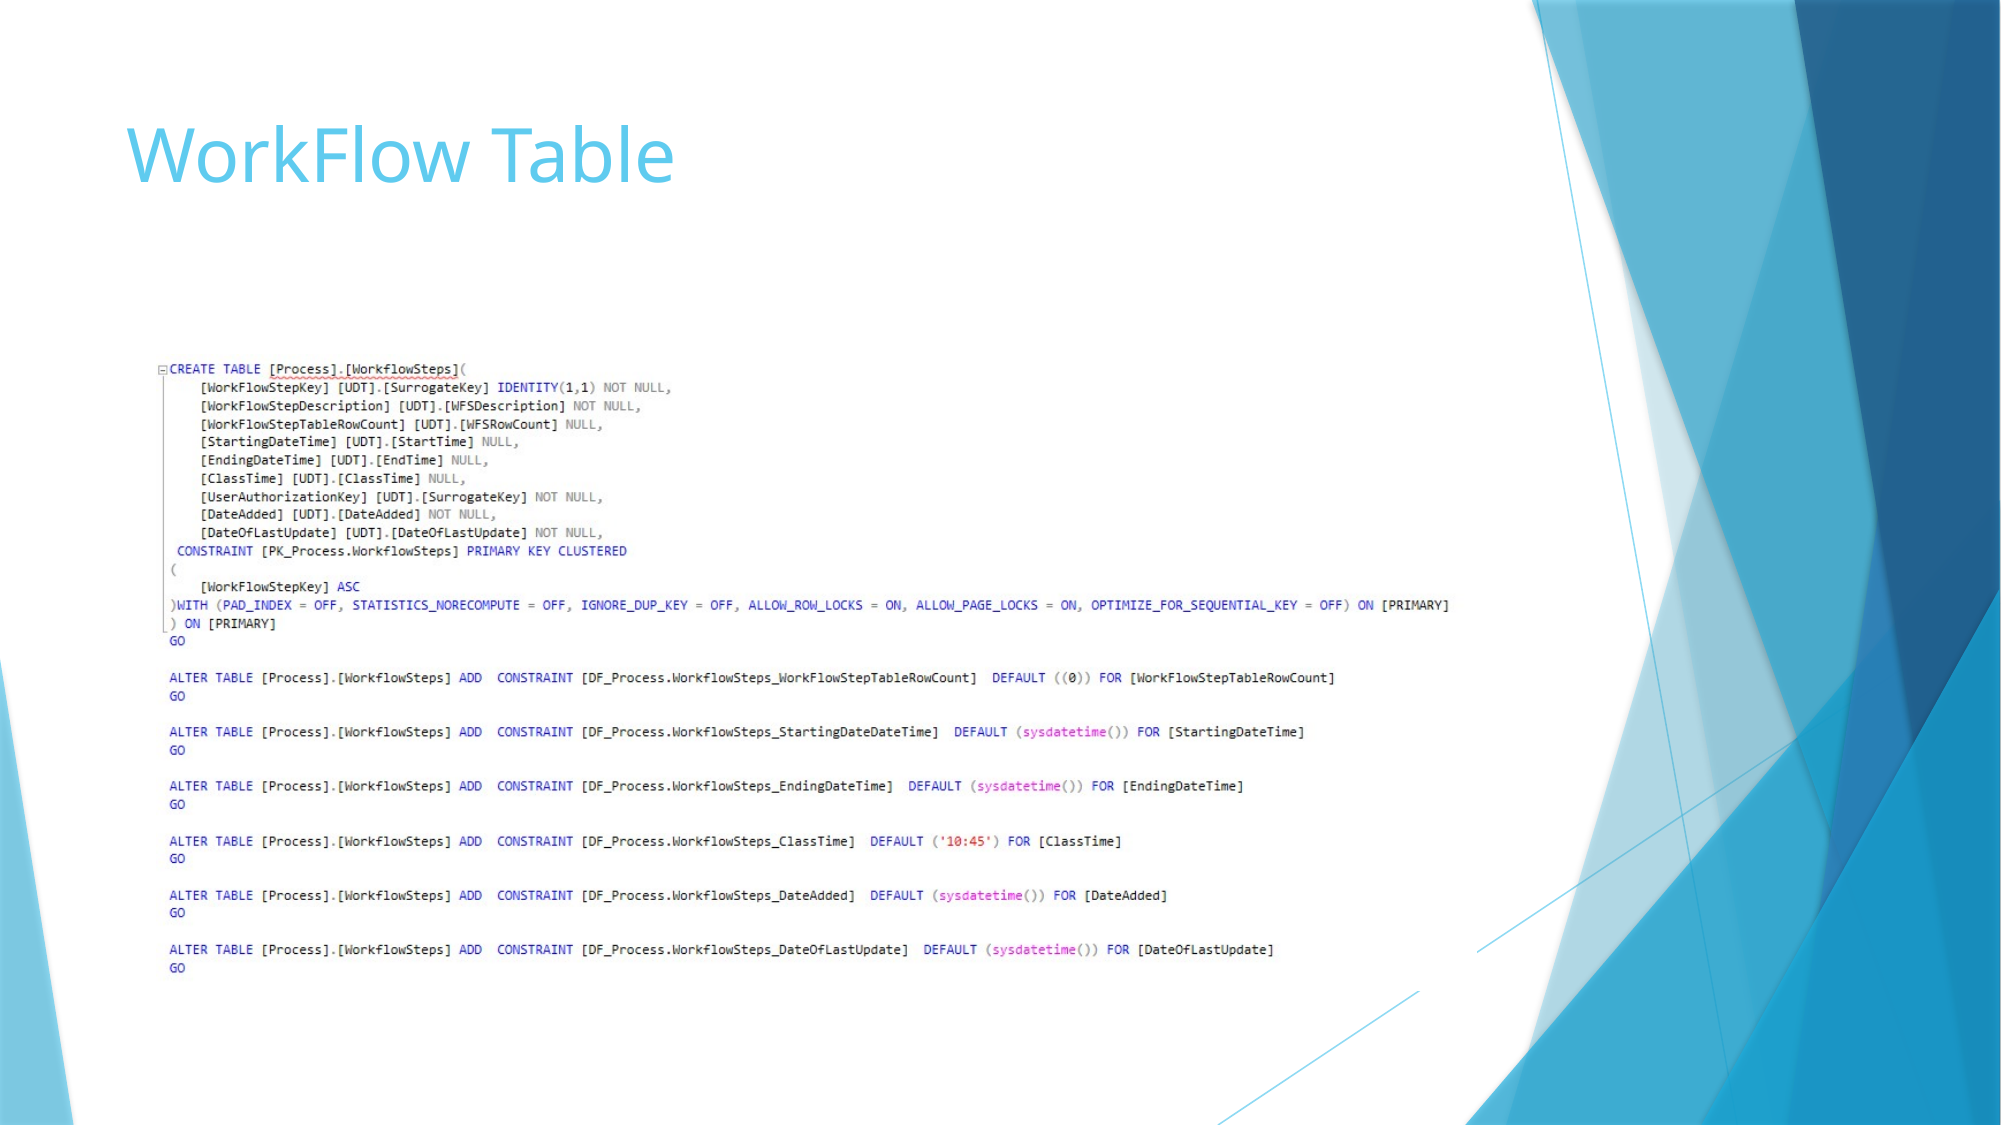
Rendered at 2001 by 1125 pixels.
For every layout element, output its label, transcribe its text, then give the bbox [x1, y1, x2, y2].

title WorkFlow Table [111, 99, 1522, 317]
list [155, 353, 1477, 992]
